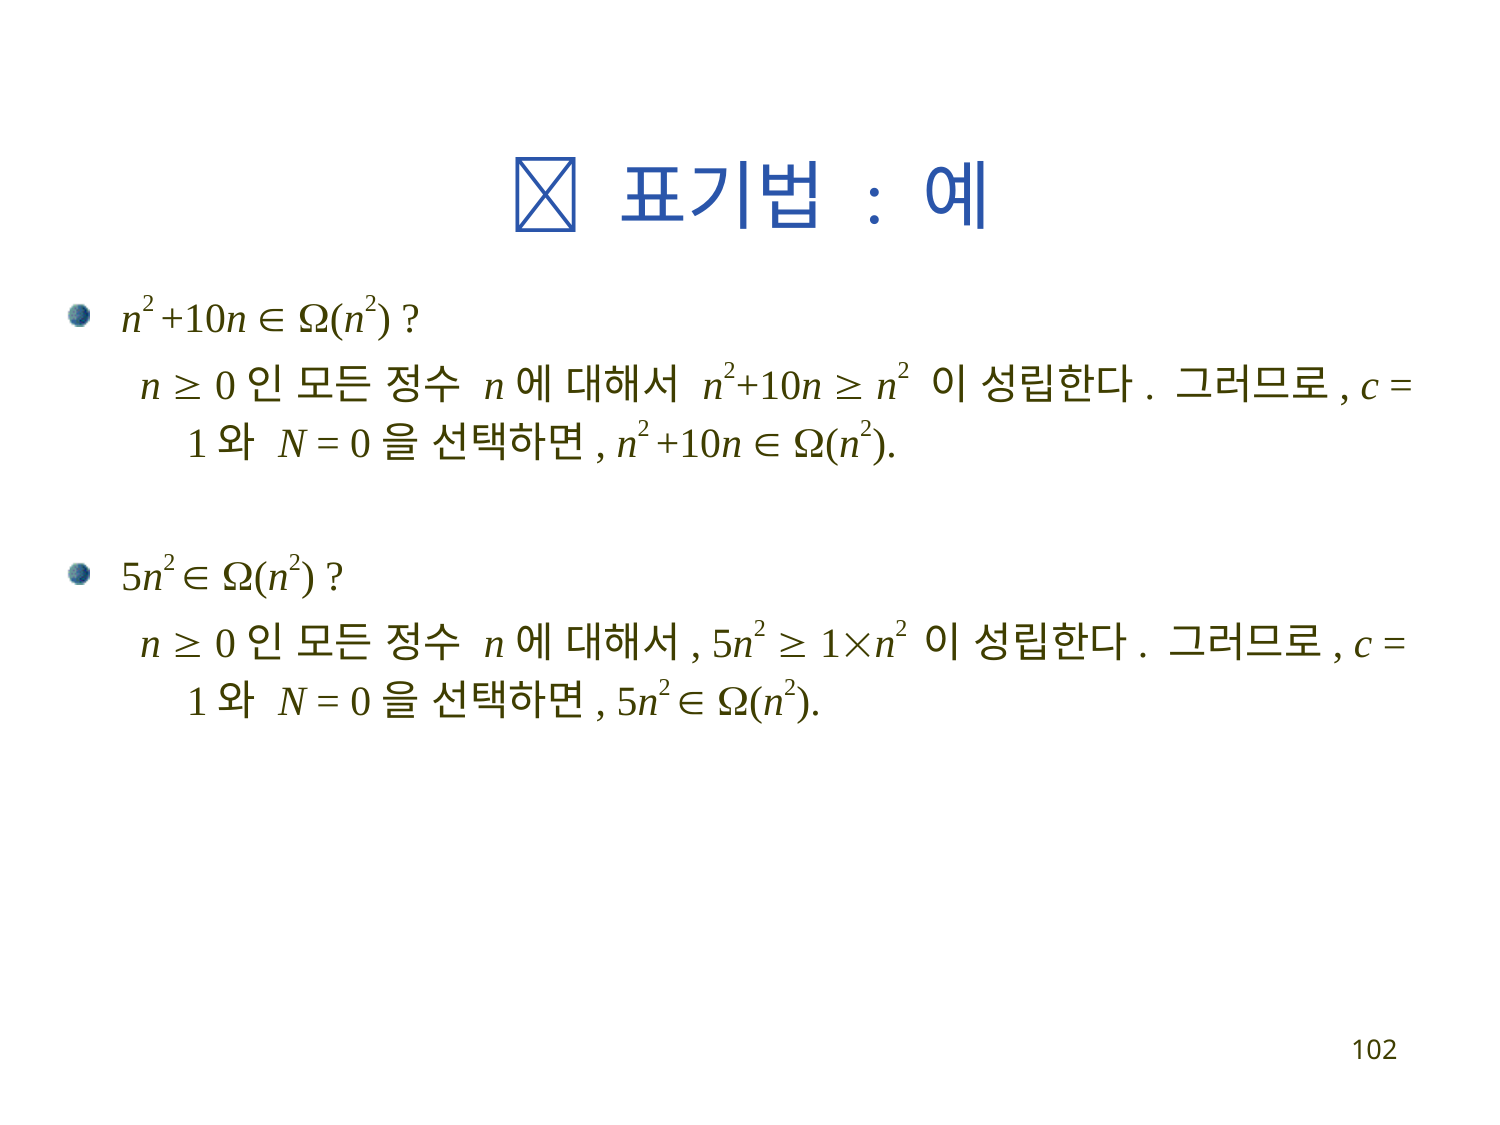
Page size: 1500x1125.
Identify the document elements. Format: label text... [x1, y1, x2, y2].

list n2 +10n  (n2) ? n  0인 모든 정수 n에 대해서 n2+10n  n2 이 성립한다. 그러므로, c = 1와 N = 0을 선택하면, n2 +10n  (n2). 5n2  (n2) ? n  0인 모든 정수 n에 대해서, 5n2  1n2 이 성립한다. 그러므로, c = 1와 N = 0을 선택하면, 5n2  (n2). [49, 274, 1451, 976]
picture [65, 301, 90, 327]
slide_number 102 [1099, 1024, 1413, 1101]
title  표기법 : 예 [112, 99, 1388, 288]
picture [65, 560, 90, 585]
